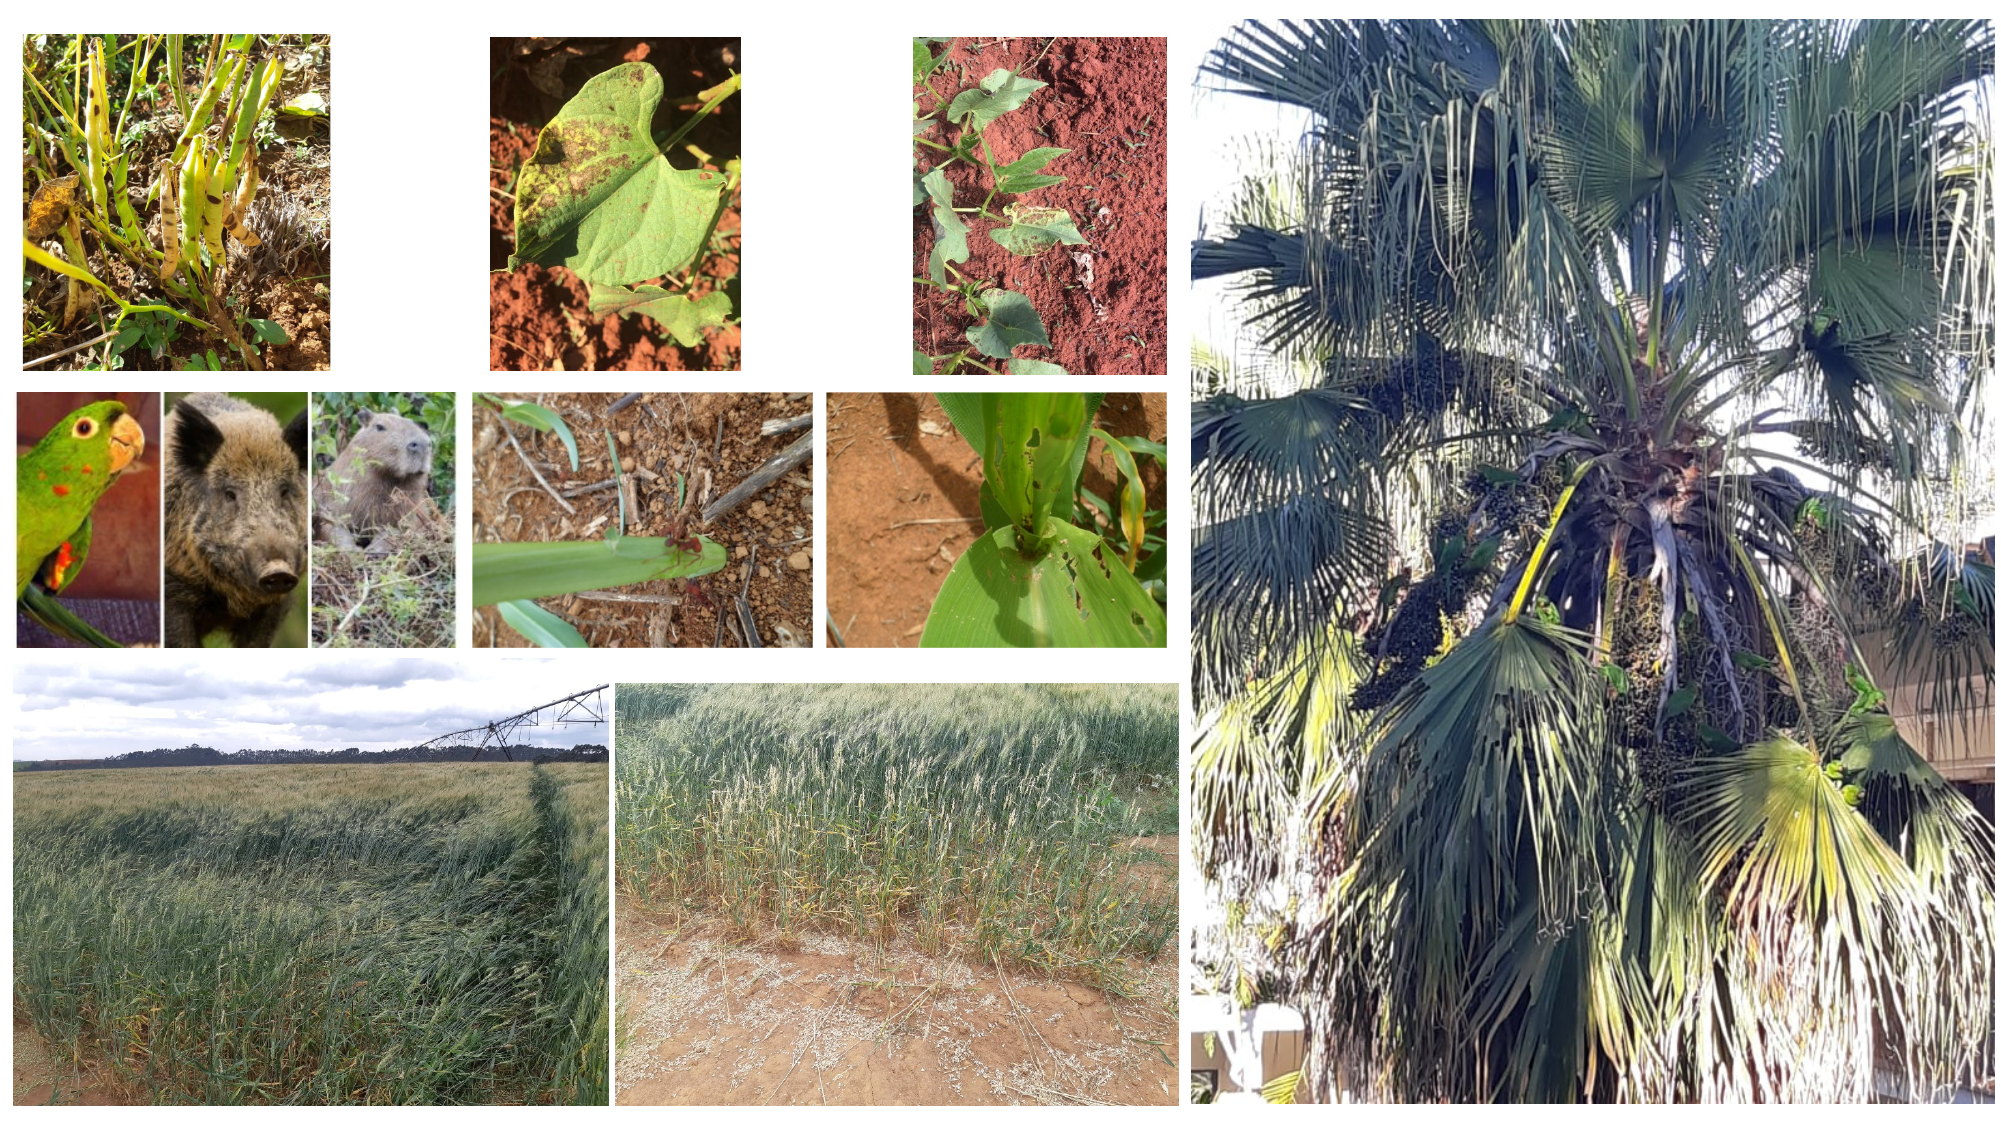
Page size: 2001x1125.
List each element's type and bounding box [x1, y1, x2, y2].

picture [22, 34, 331, 372]
picture [826, 392, 1167, 648]
picture [13, 392, 460, 648]
picture [13, 658, 609, 1106]
picture [472, 392, 813, 648]
picture [1191, 19, 1995, 1104]
picture [490, 37, 741, 372]
picture [615, 683, 1179, 1106]
picture [913, 37, 1167, 375]
